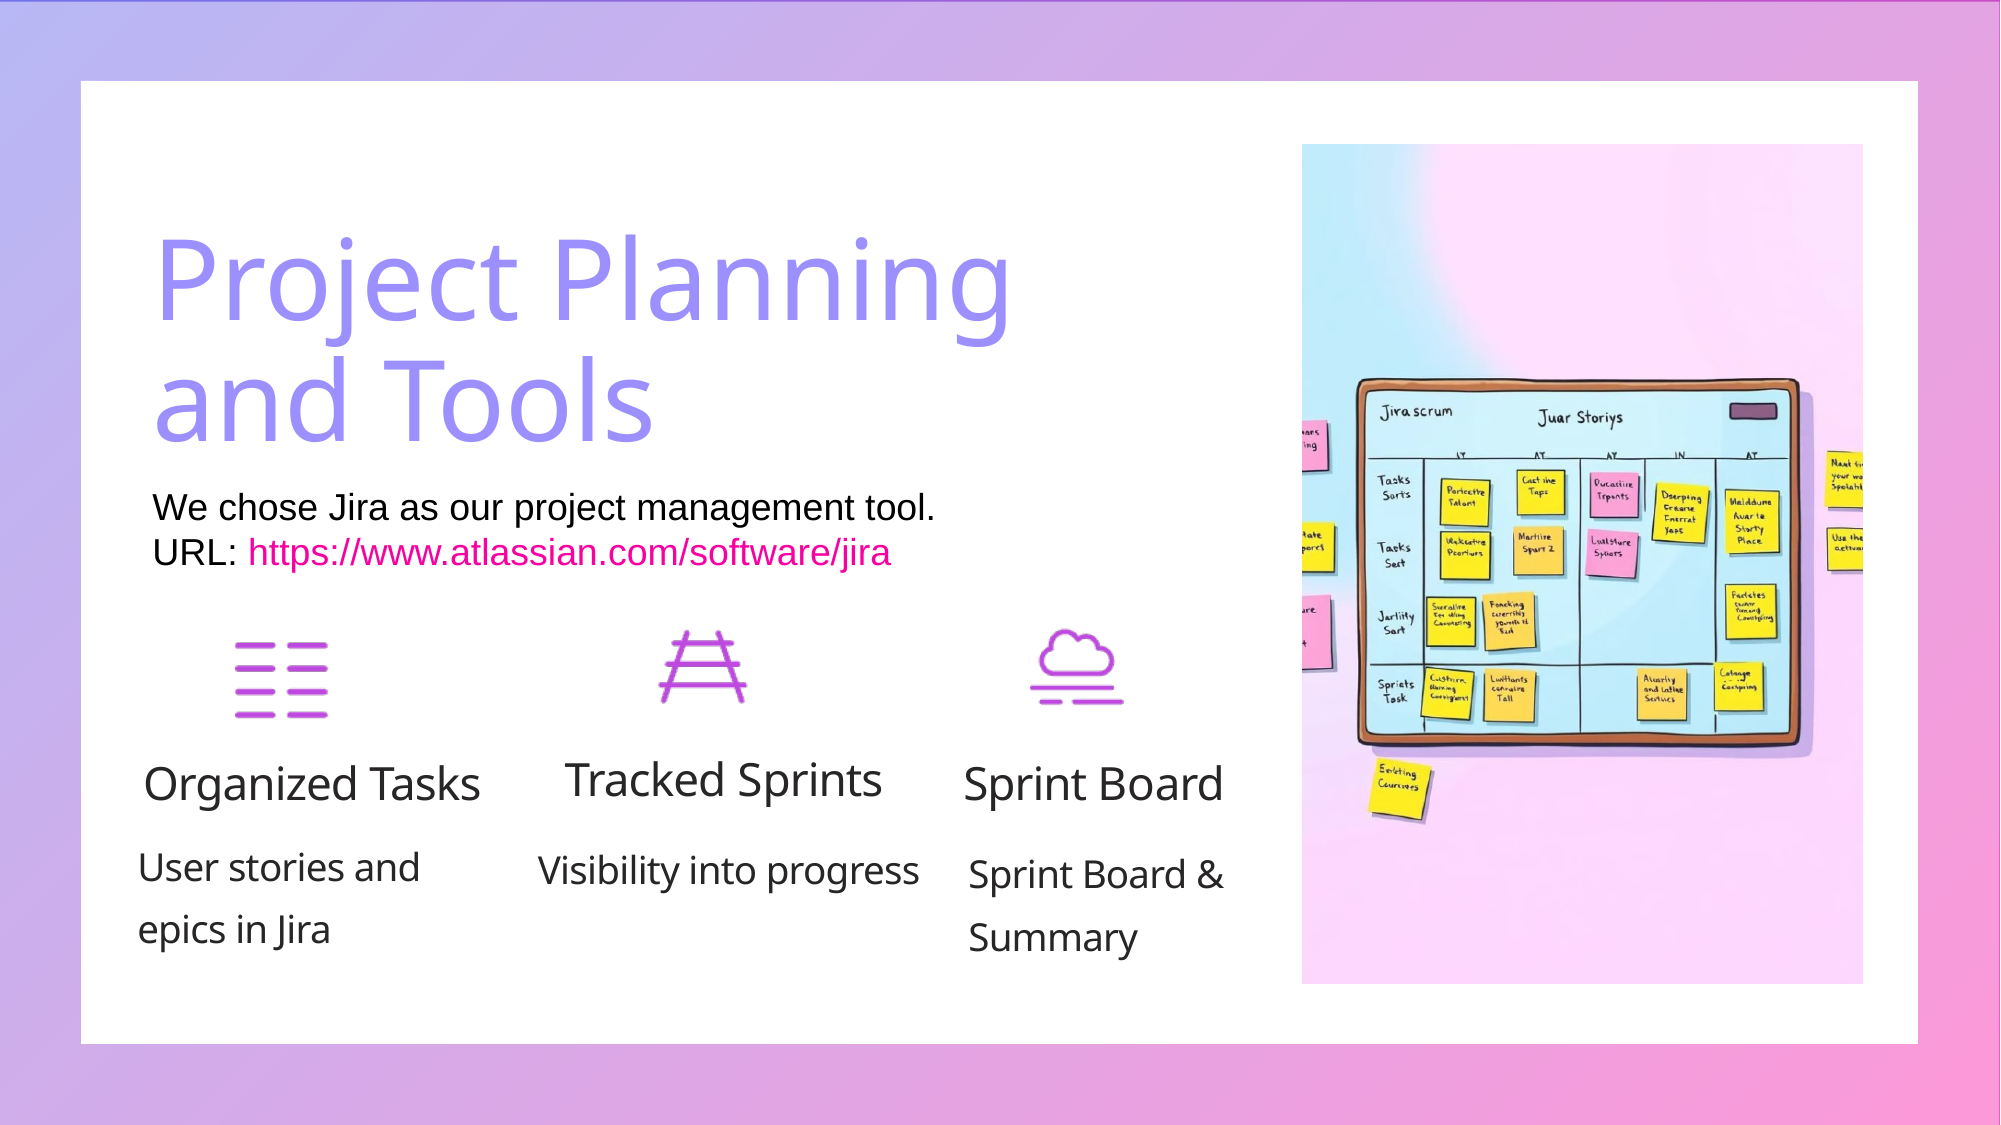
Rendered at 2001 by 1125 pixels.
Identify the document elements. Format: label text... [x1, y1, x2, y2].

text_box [137, 620, 1333, 960]
picture [1302, 144, 1863, 984]
text_box We chose Jira as our project management tool. URL: https://www.atlassian.com/software/jira [137, 475, 990, 581]
text_box [0, 0, 2000, 1125]
title Project Planning and Tools [137, 184, 1196, 474]
text_box [82, 82, 1918, 1043]
